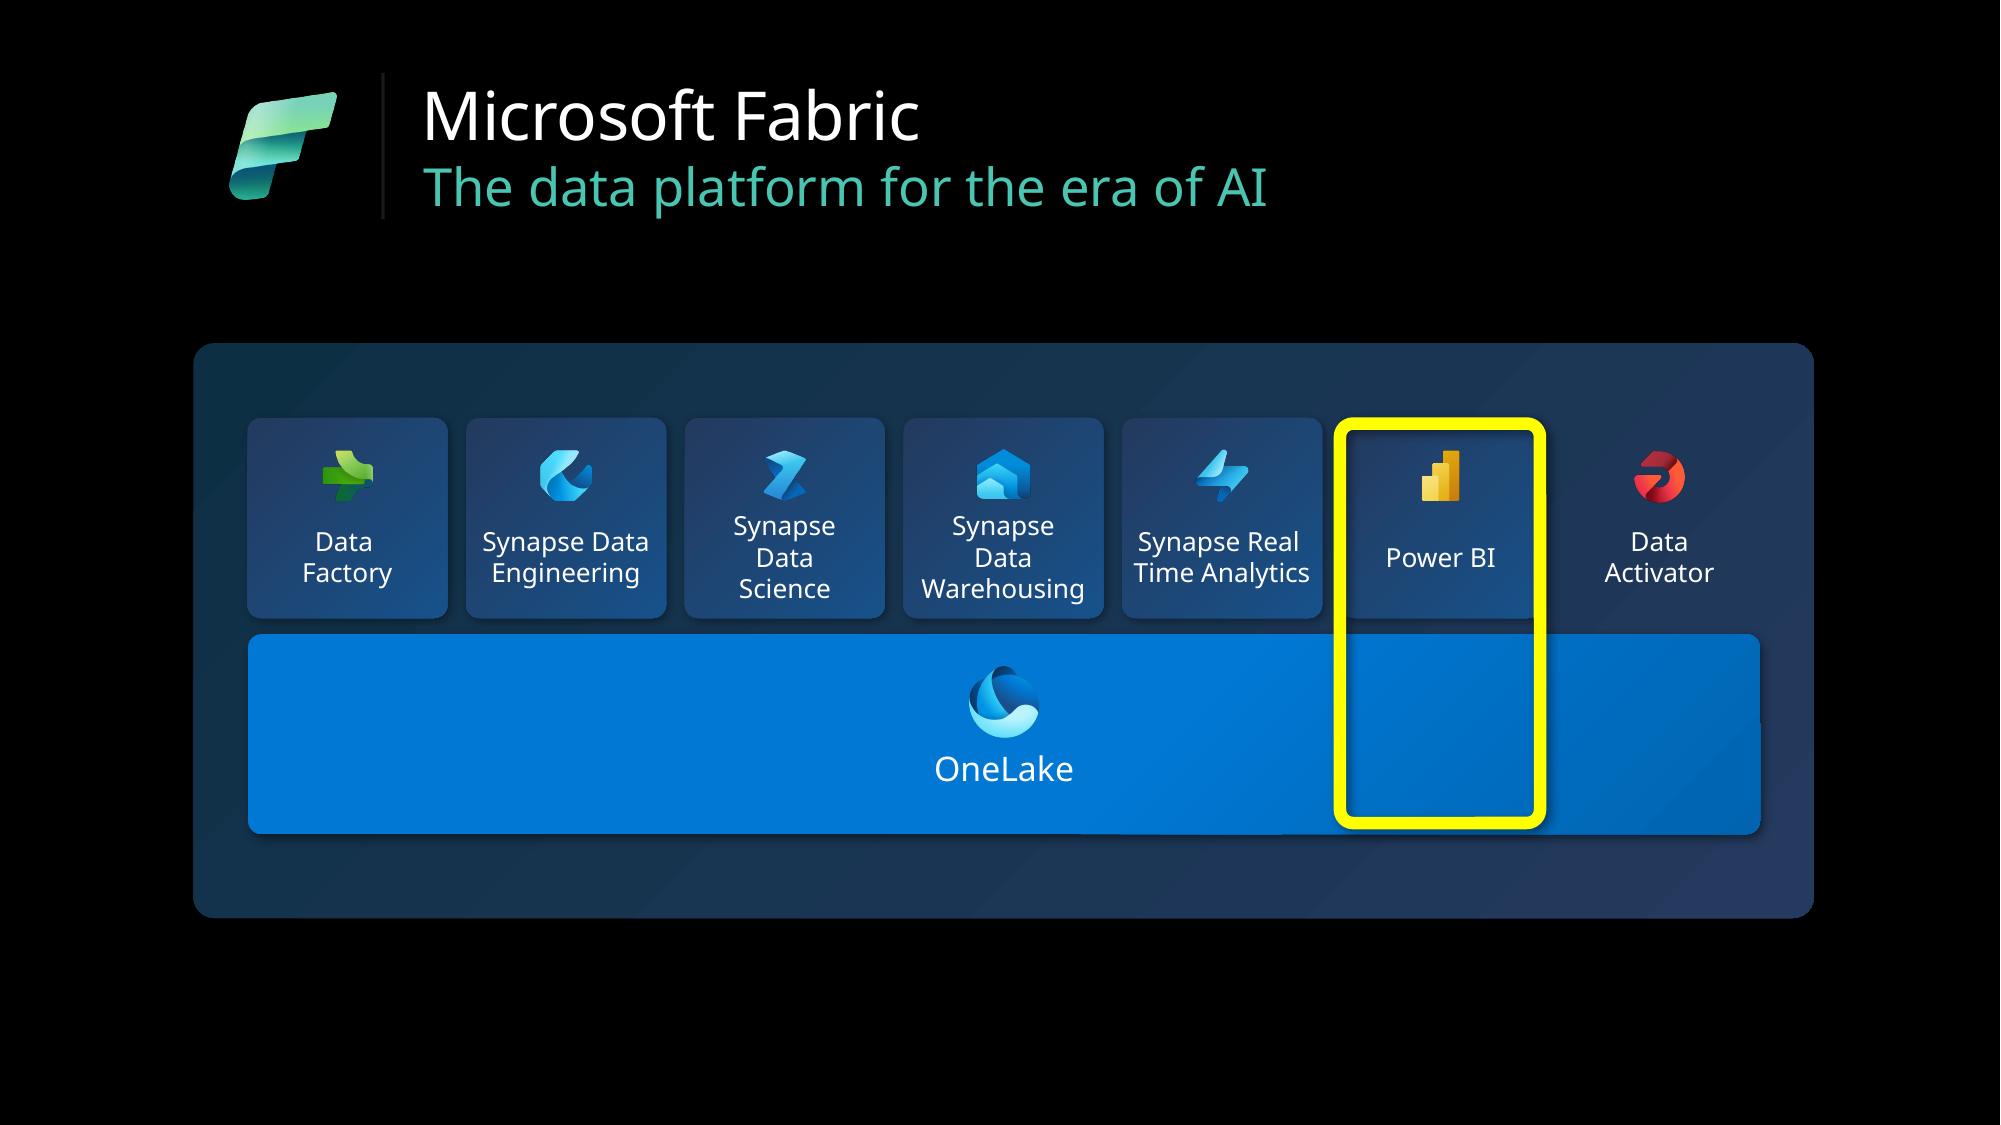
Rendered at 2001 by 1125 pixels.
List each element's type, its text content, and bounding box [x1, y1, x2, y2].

text_box The data platform for the era of AI [421, 153, 1814, 217]
picture [229, 92, 337, 200]
text_box Microsoft Fabric [421, 73, 1814, 153]
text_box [193, 342, 1815, 919]
